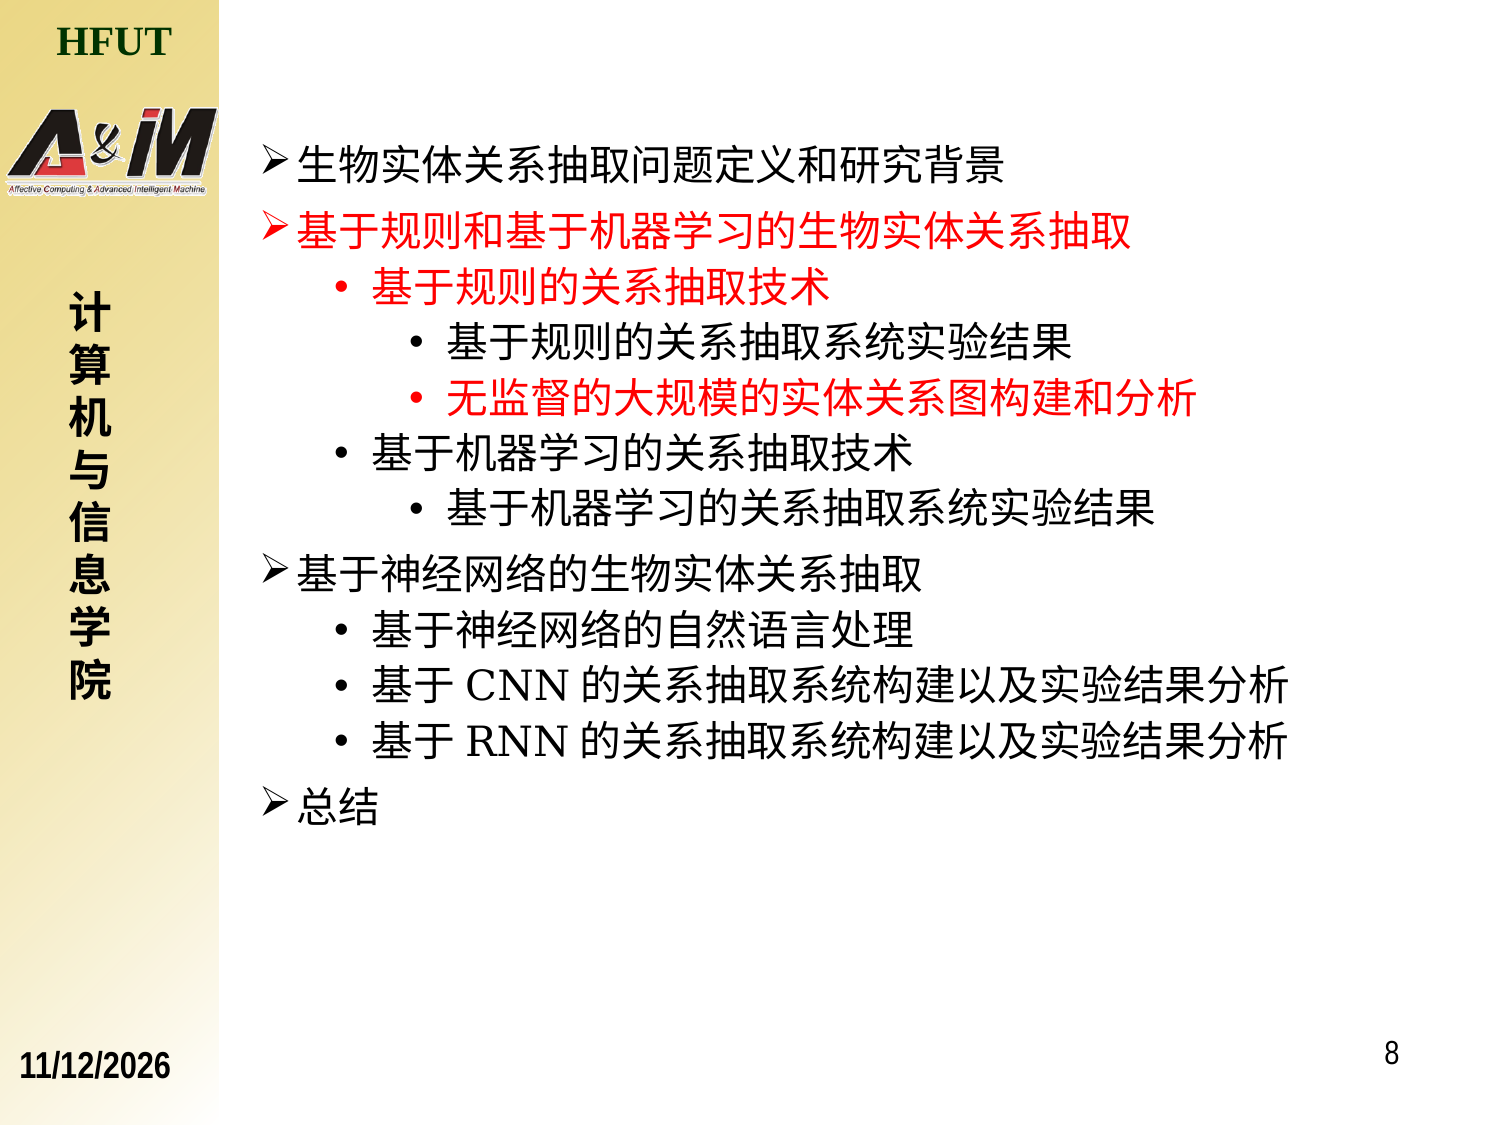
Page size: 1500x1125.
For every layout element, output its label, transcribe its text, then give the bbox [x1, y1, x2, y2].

text_box 8 [1074, 1024, 1413, 1100]
text_box 计算机与信息学院 [53, 277, 113, 713]
picture [5, 107, 219, 197]
list 生物实体关系抽取问题定义和研究背景 基于规则和基于机器学习的生物实体关系抽取 基于规则的关系抽取技术 基于规则的关系抽取系统实验结果 无监督的大规模的实体关系图构建和分析 基于机器学习的关系抽取技术 基于机器学习的关系抽取系统实验结果 基于神经网络的生物实体关系抽取 基于神经网络的自然语言处理 基于CNN的关系抽取系统构建以及实验结果分析 基于RNN的关系抽取系统构建以及实验结果分析 总结 [244, 137, 1497, 895]
text_box 2017/4/5 [6, 1034, 207, 1110]
